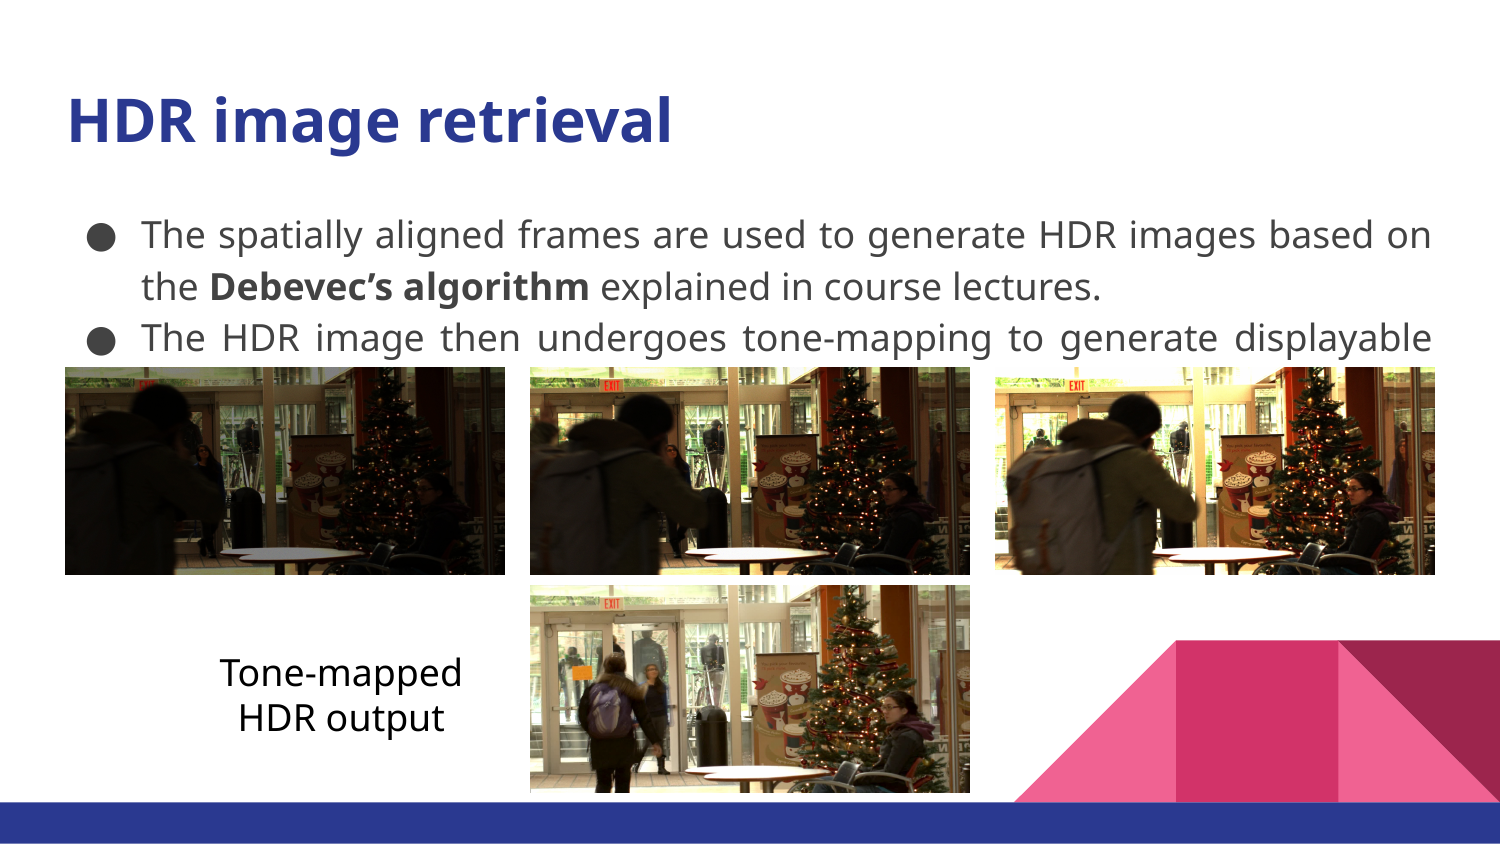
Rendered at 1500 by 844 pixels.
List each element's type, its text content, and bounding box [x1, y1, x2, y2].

title HDR image retrieval [51, 67, 1449, 167]
picture [530, 366, 970, 575]
picture [995, 366, 1435, 575]
list The spatially aligned frames are used to generate HDR images based on the Debevec’s algorithm explained in course lectures. The HDR image then undergoes tone-mapping to generate displayable image. [51, 189, 1449, 737]
picture [65, 366, 505, 575]
picture [530, 585, 970, 794]
text_box Tone-mapped HDR output [168, 634, 514, 755]
